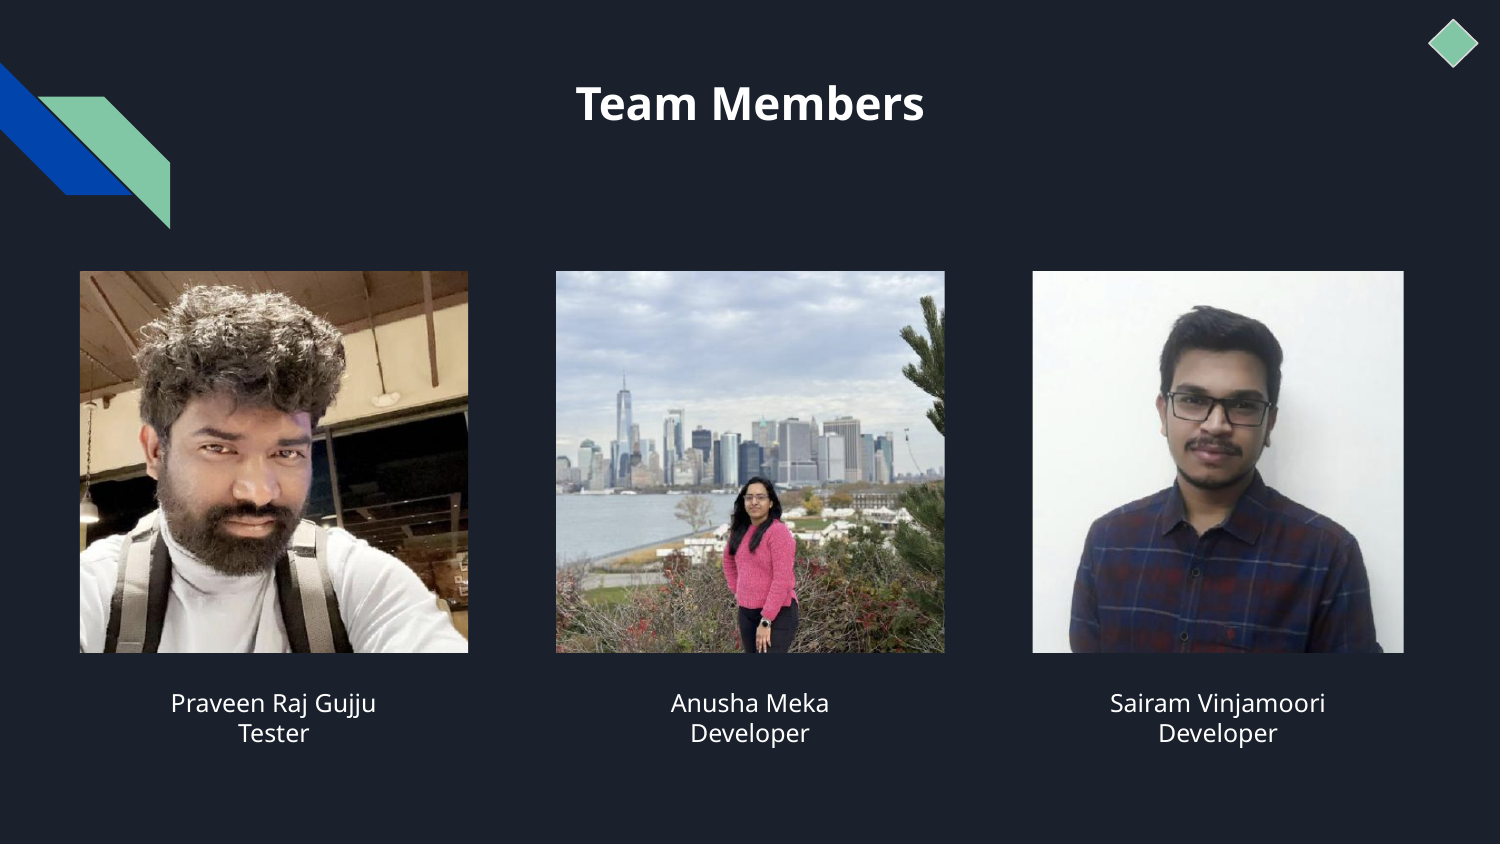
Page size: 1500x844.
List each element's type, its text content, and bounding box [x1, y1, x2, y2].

text_box [1428, 19, 1478, 68]
text_box Sairam Vinjamoori Developer [1024, 672, 1413, 763]
text_box Team Members [260, 59, 1240, 145]
text_box Anusha Meka Developer [556, 672, 945, 763]
picture [555, 271, 945, 653]
picture [79, 271, 469, 653]
picture [1032, 271, 1404, 653]
text_box Praveen Raj Gujju Tester [79, 672, 468, 763]
